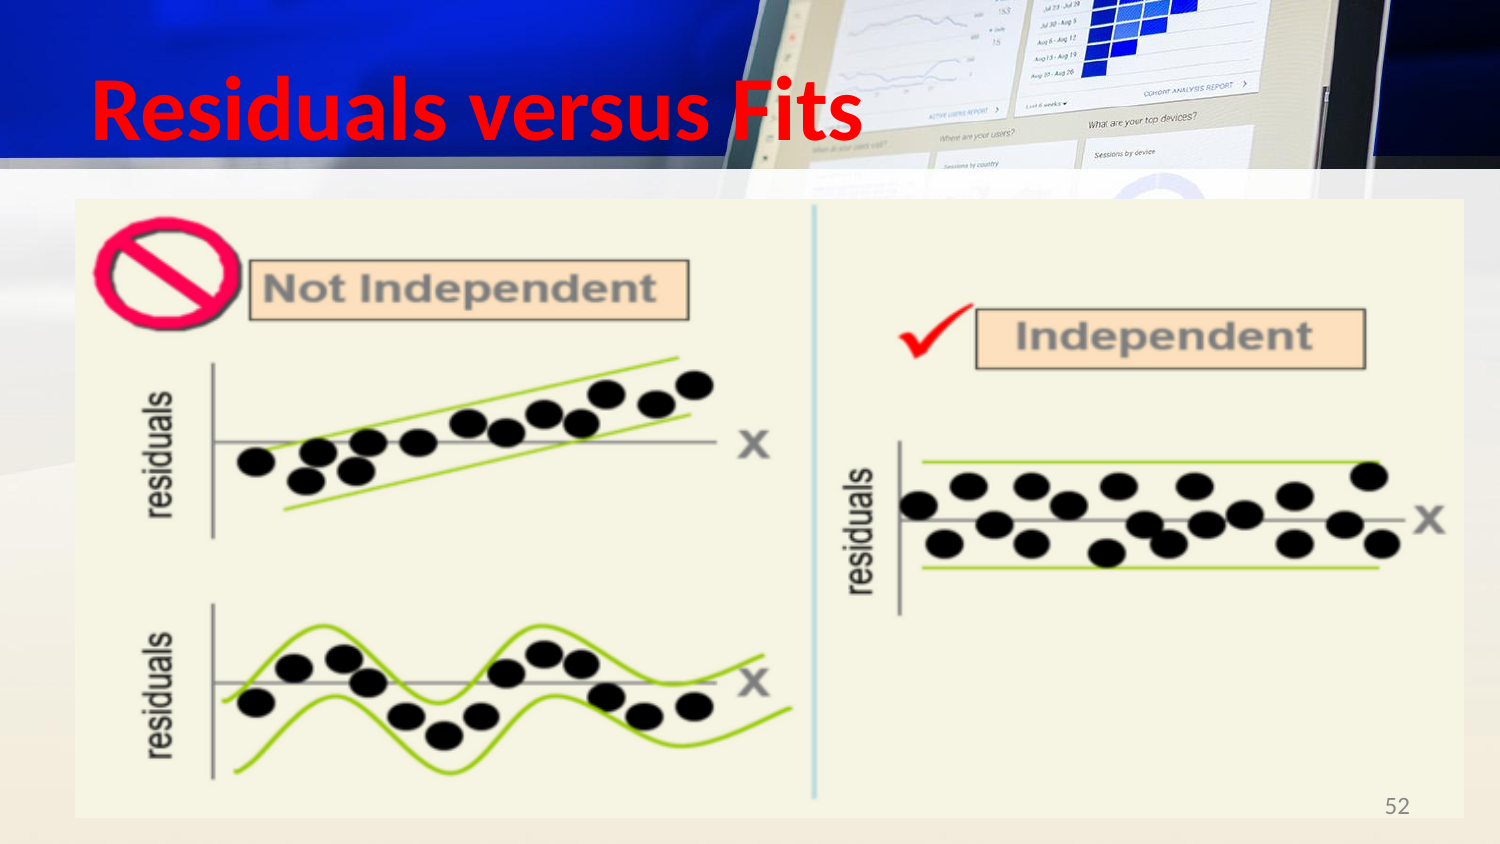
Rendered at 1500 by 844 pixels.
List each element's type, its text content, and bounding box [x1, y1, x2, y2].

title Residuals versus Fits [75, 33, 1425, 175]
picture [0, 0, 1500, 844]
